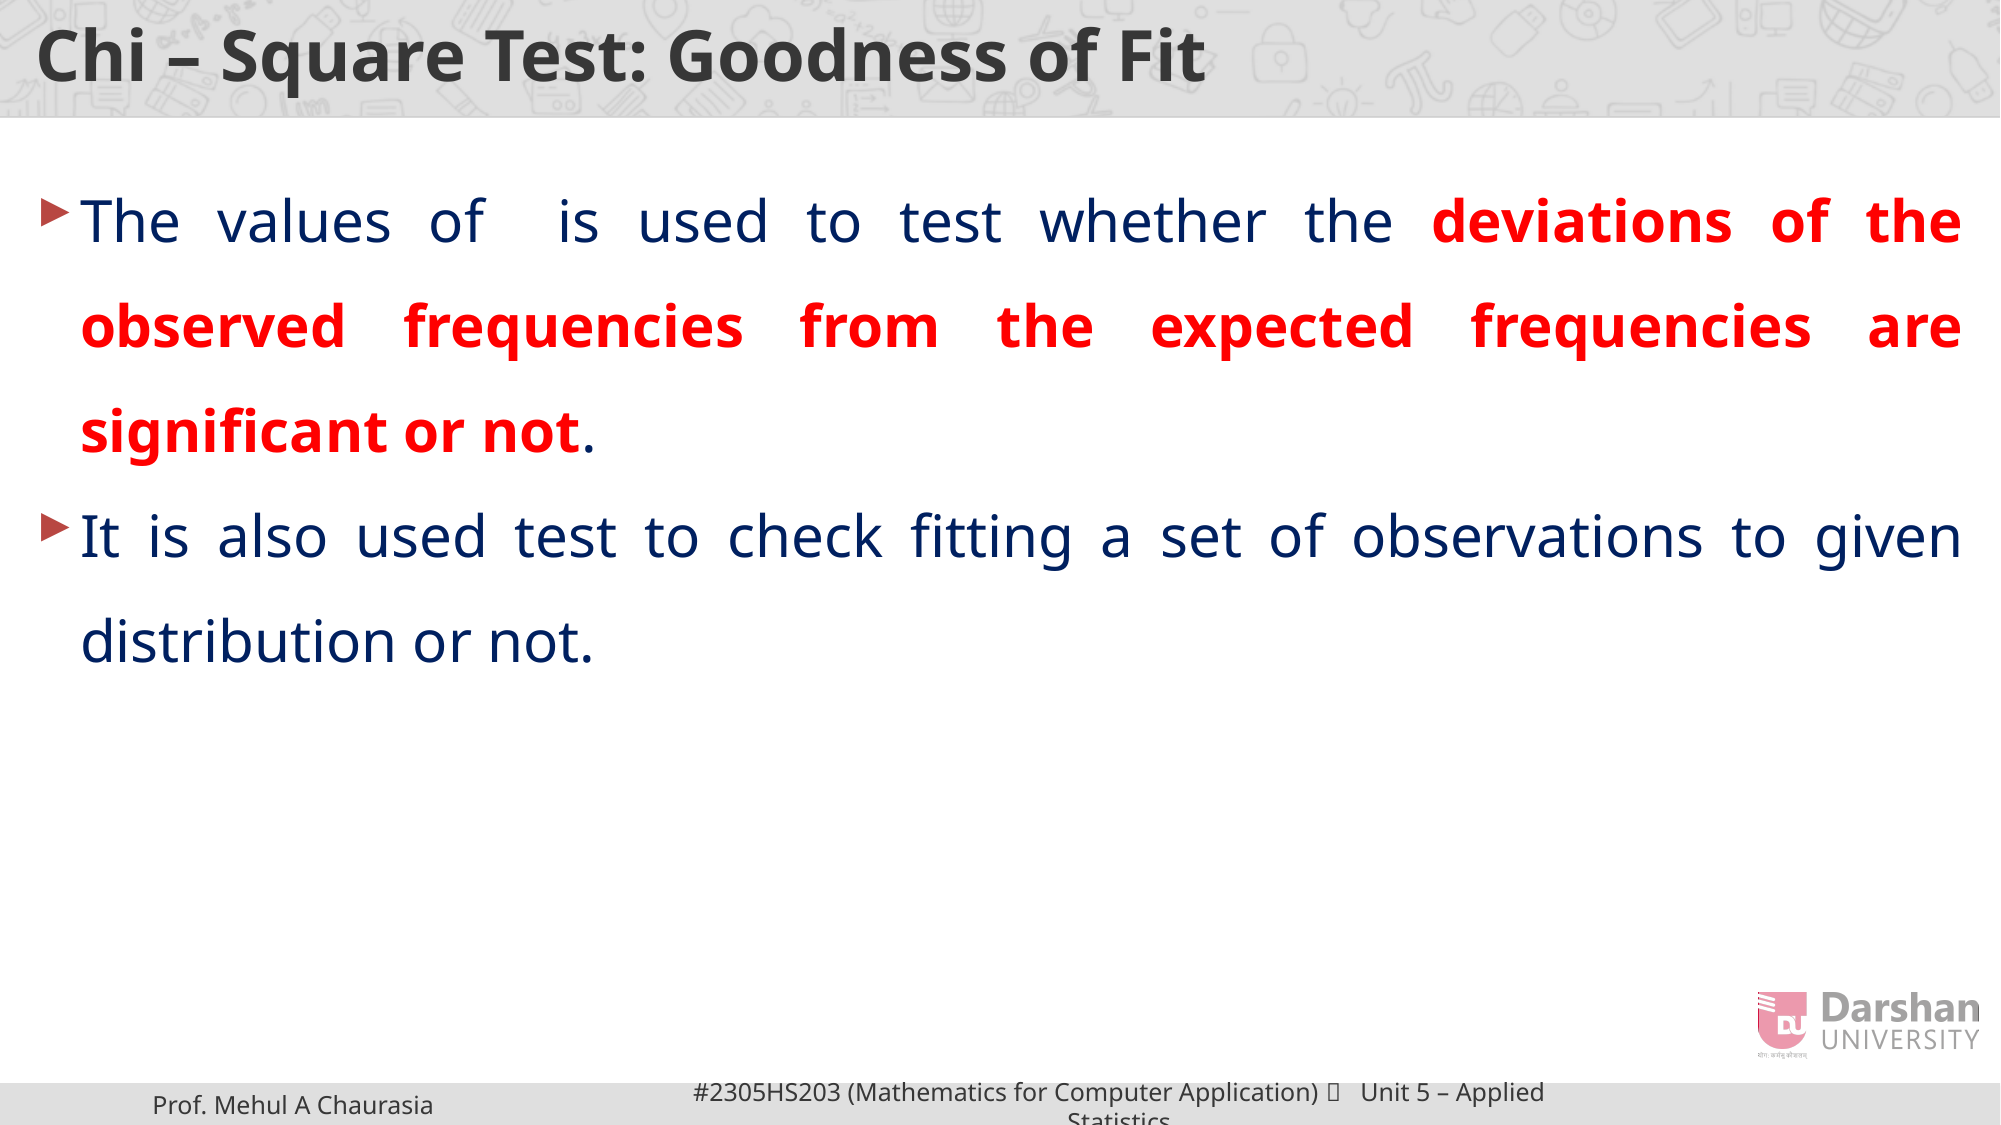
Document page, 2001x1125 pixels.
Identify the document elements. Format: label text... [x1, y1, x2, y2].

title Chi – Square Test: Goodness of Fit [0, 0, 2000, 117]
table_header Mean [1758, 992, 1979, 1059]
